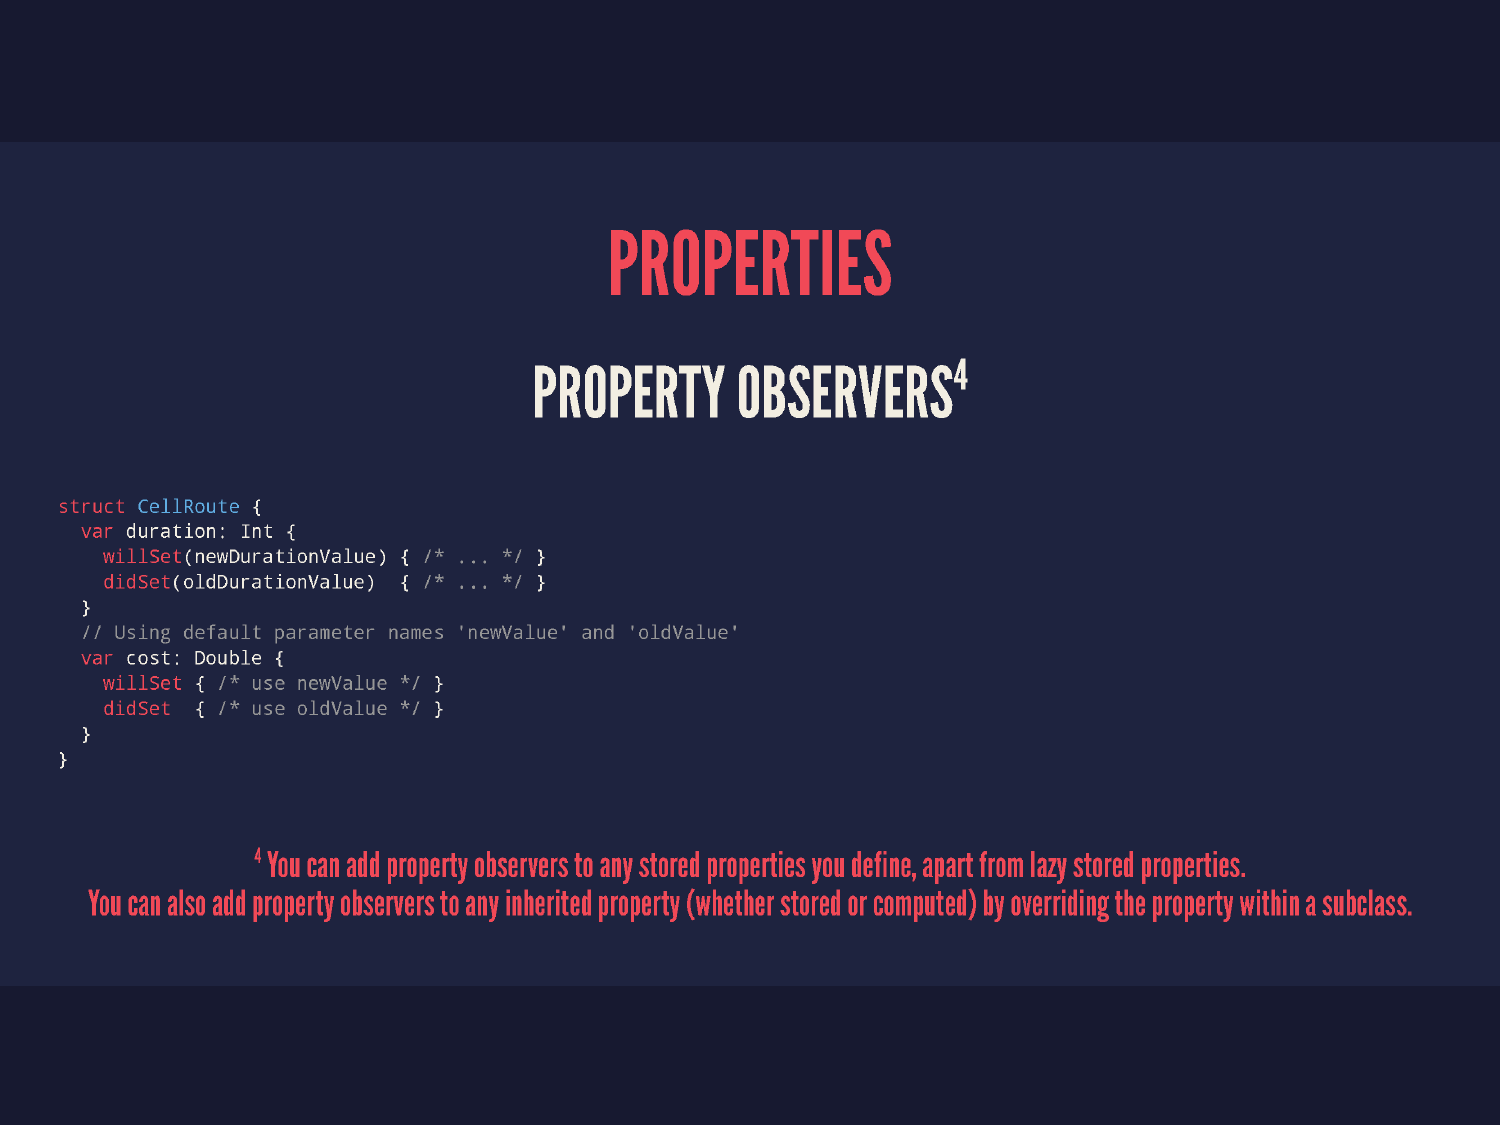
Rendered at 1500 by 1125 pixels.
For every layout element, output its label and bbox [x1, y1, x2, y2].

picture [0, 141, 1500, 987]
